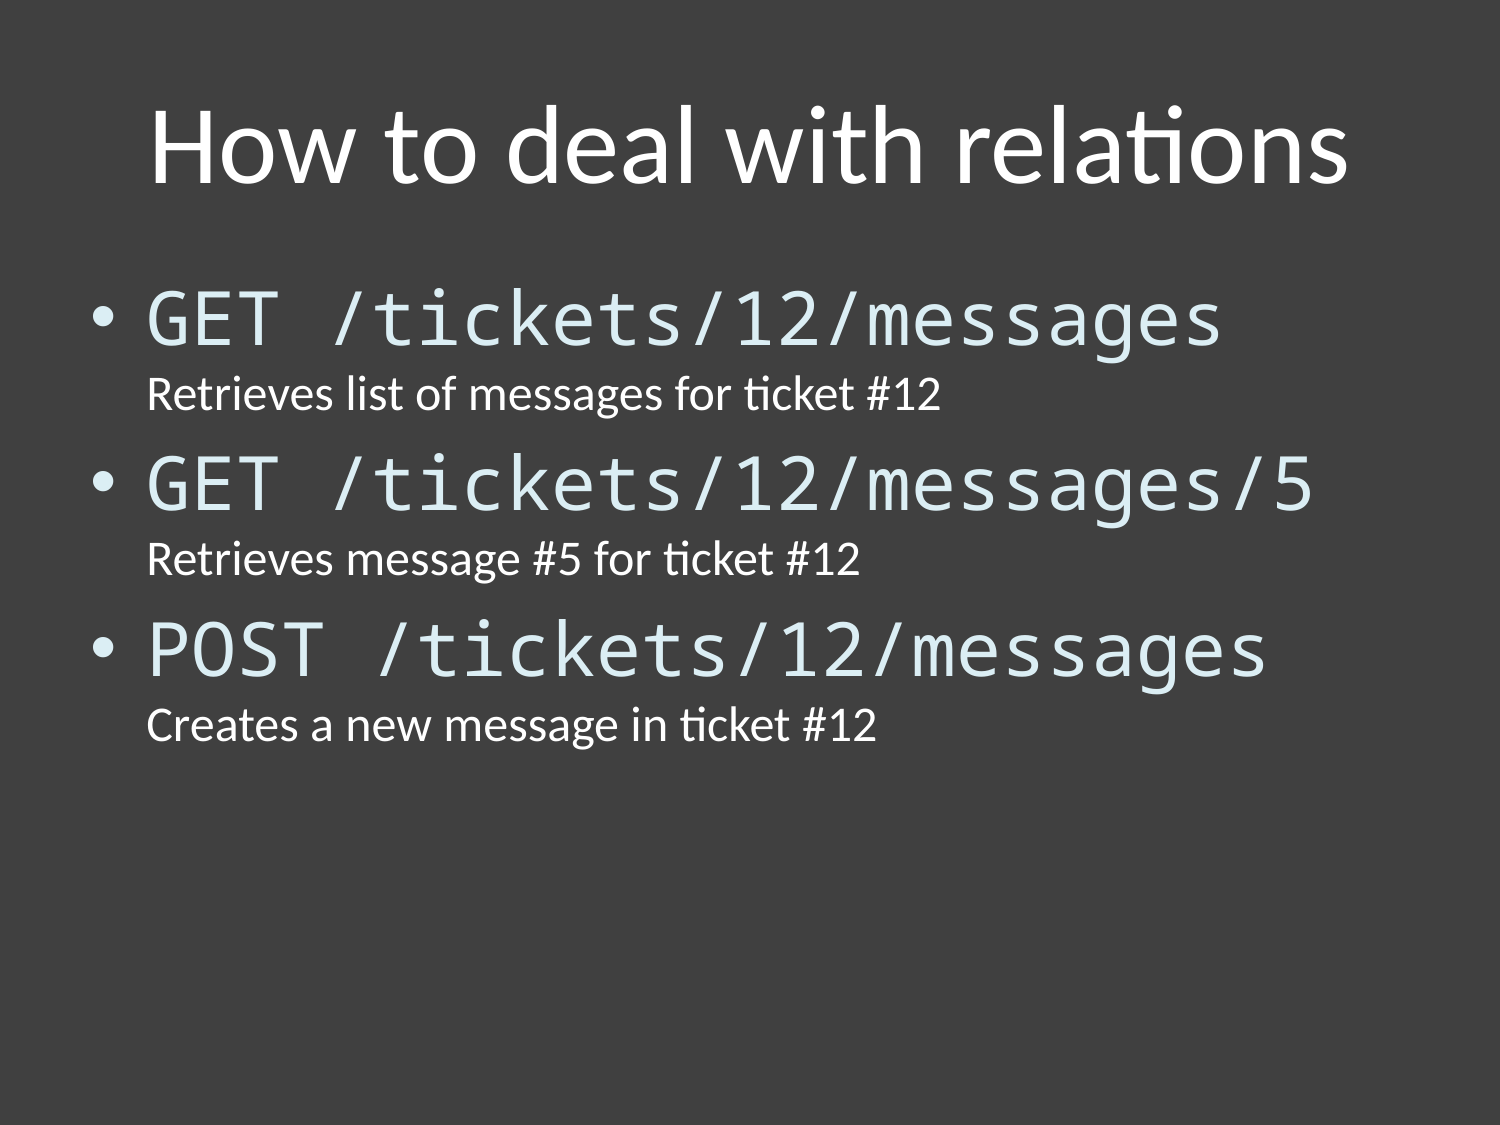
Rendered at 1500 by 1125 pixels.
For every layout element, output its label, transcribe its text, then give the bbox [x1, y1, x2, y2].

list GET /tickets/12/messages Retrieves list of messages for ticket #12 GET /tickets/12/messages/5 Retrieves message #5 for ticket #12 POST /tickets/12/messages Creates a new message in ticket #12 [75, 262, 1425, 1005]
title How to deal with relations [75, 45, 1425, 233]
